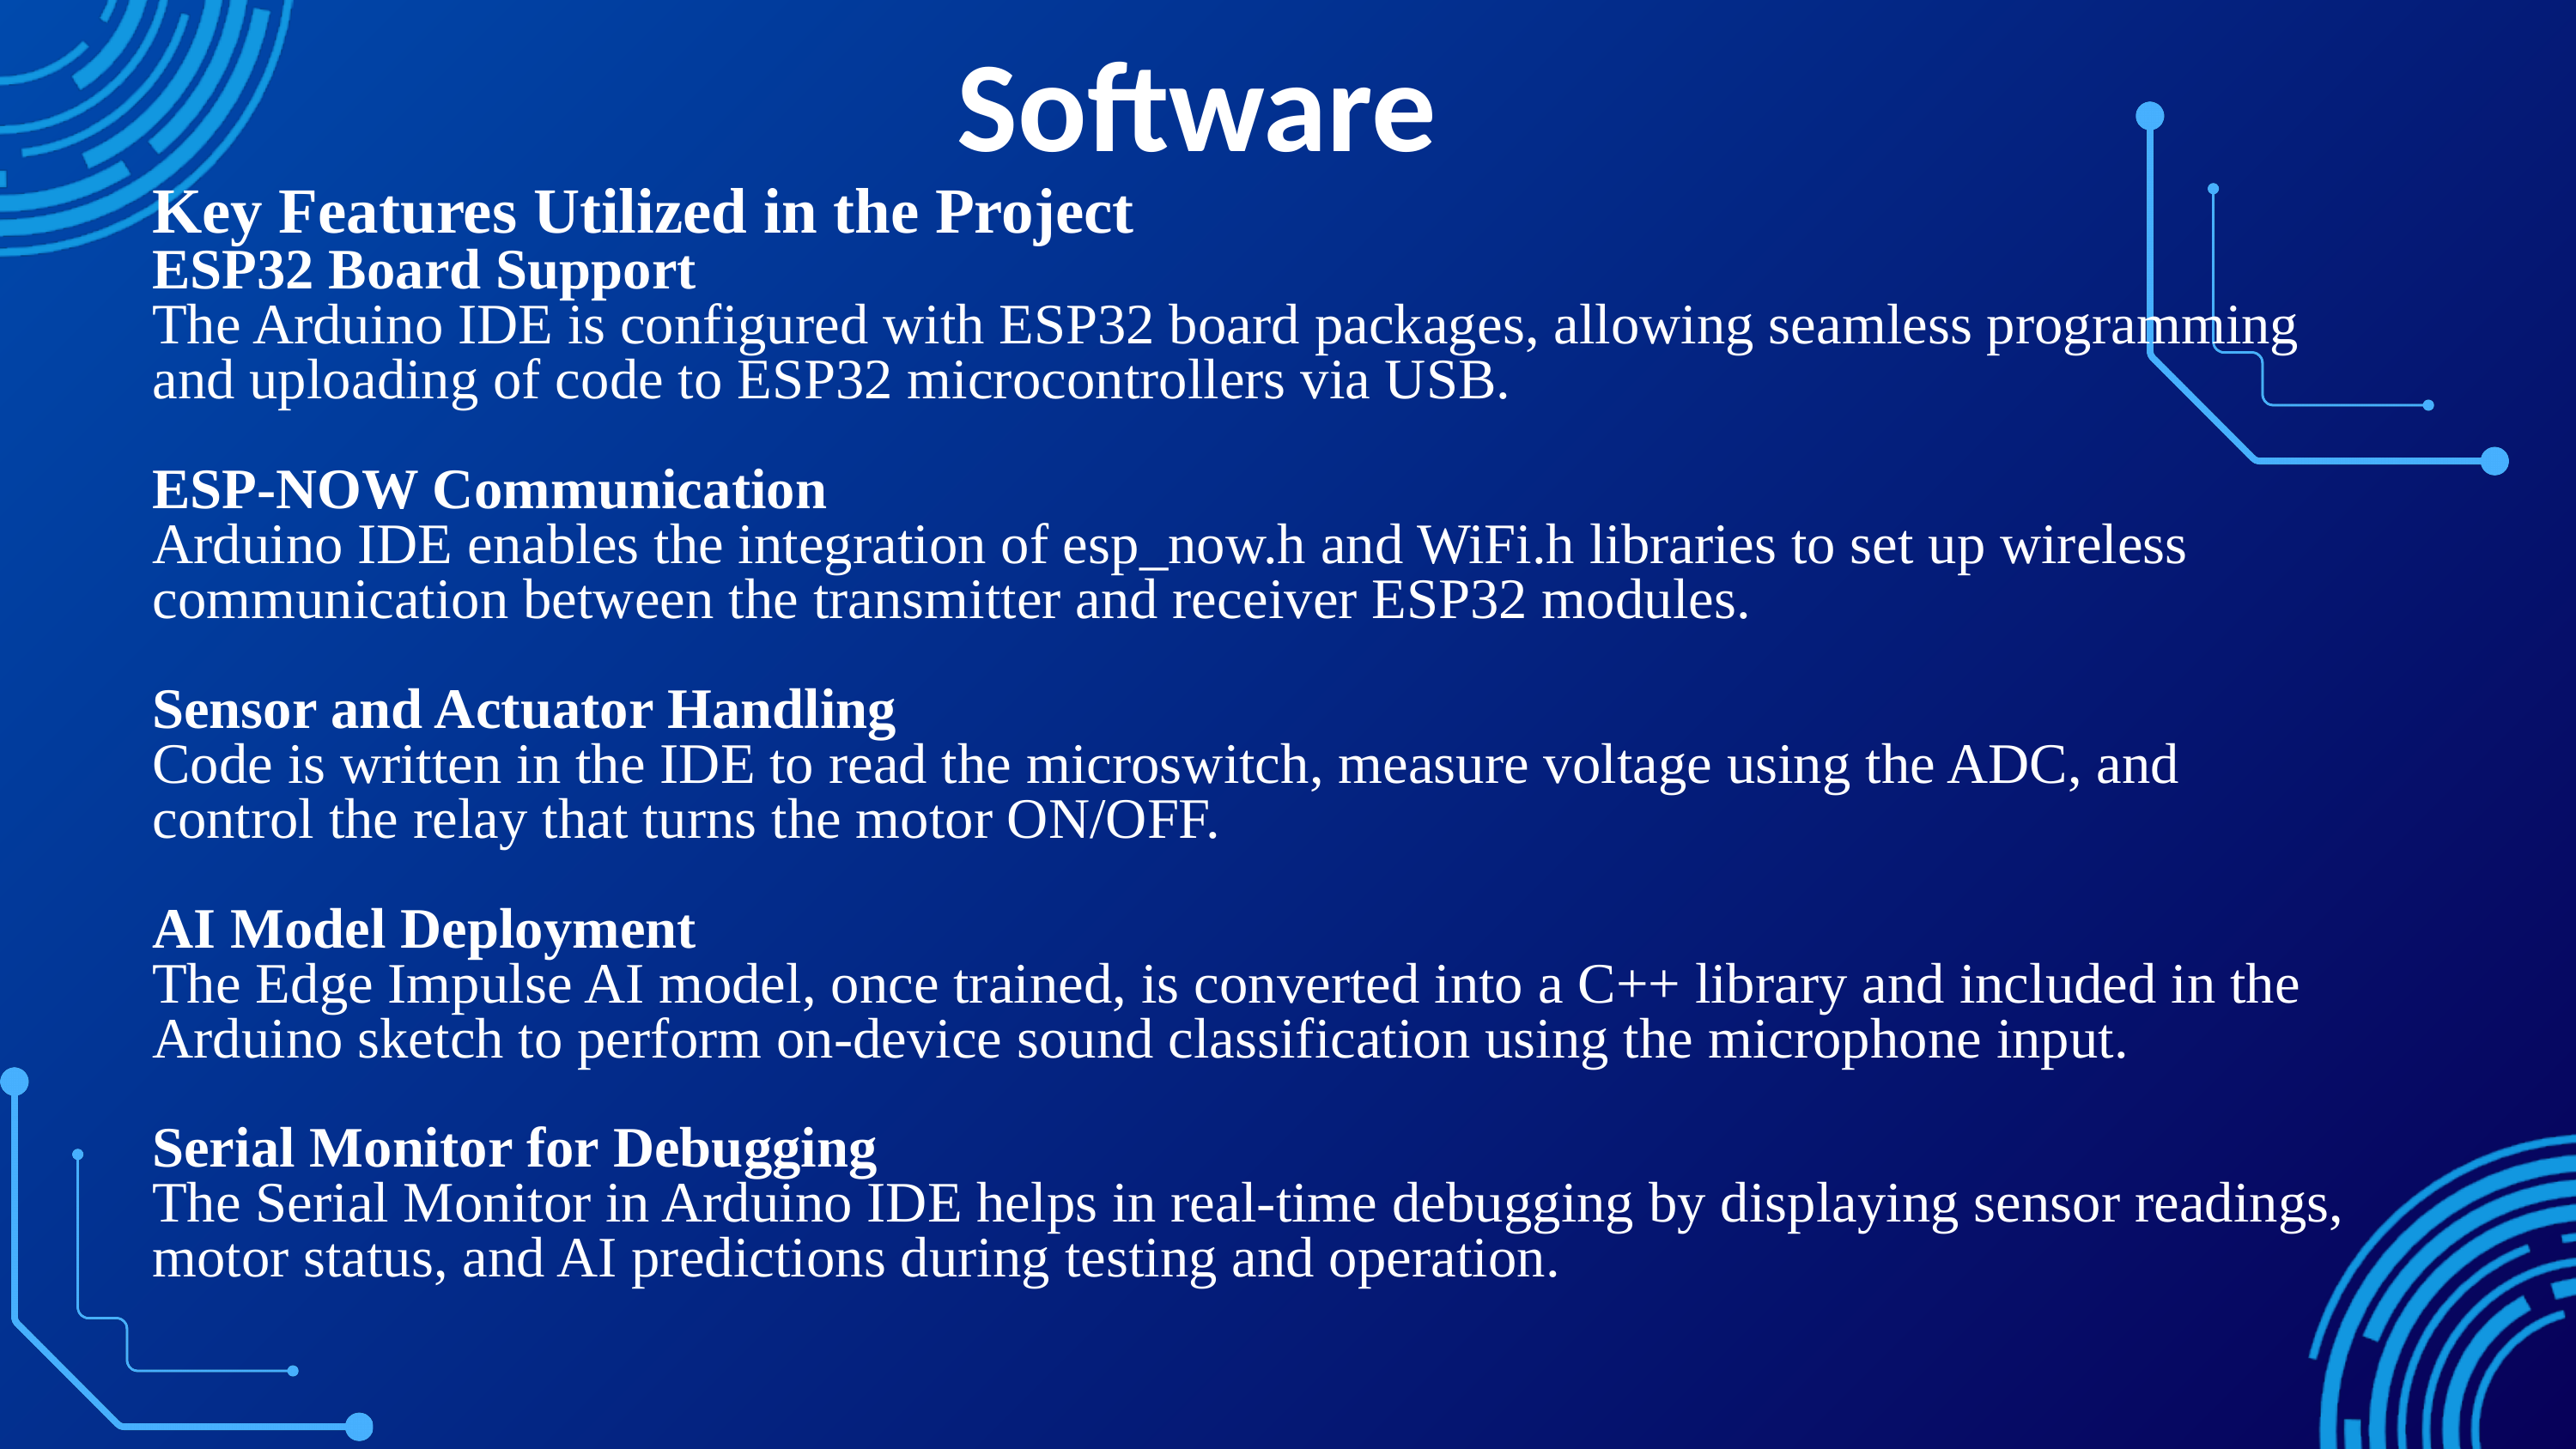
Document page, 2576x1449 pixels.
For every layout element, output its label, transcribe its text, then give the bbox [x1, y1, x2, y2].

text_box [2136, 101, 2509, 476]
text_box [19, 1067, 374, 1422]
text_box [2307, 1131, 2576, 1449]
text_box Key Features Utilized in the Project ESP32 Board Support The Arduino IDE is configured with ESP32 board packages, allowing seamless programming and uploading of code to ESP32 microcontrollers via USB. ESP-NOW Communication Arduino IDE enables the integration of esp_now.h and WiFi.h libraries to set up wireless communication between the transmitter and receiver ESP32 modules. Sensor and Actuator Handling Code is written in the IDE to read the microswitch, measure voltage using the ADC, and control the relay that turns the motor ON/OFF. AI Model Deployment The Edge Impulse AI model, once trained, is converted into a C++ library and included in the Arduino sketch to perform on-device sound classification using the microphone input. Serial Monitor for Debugging The Serial Monitor in Arduino IDE helps in real-time debugging by displaying sensor readings, motor status, and AI predictions during testing and operation. [139, 177, 2365, 1305]
text_box [0, 1087, 354, 1441]
text_box [365, 1433, 374, 1441]
text_box [0, 1067, 9, 1076]
text_box Software [944, 15, 1513, 168]
text_box [0, 0, 294, 261]
